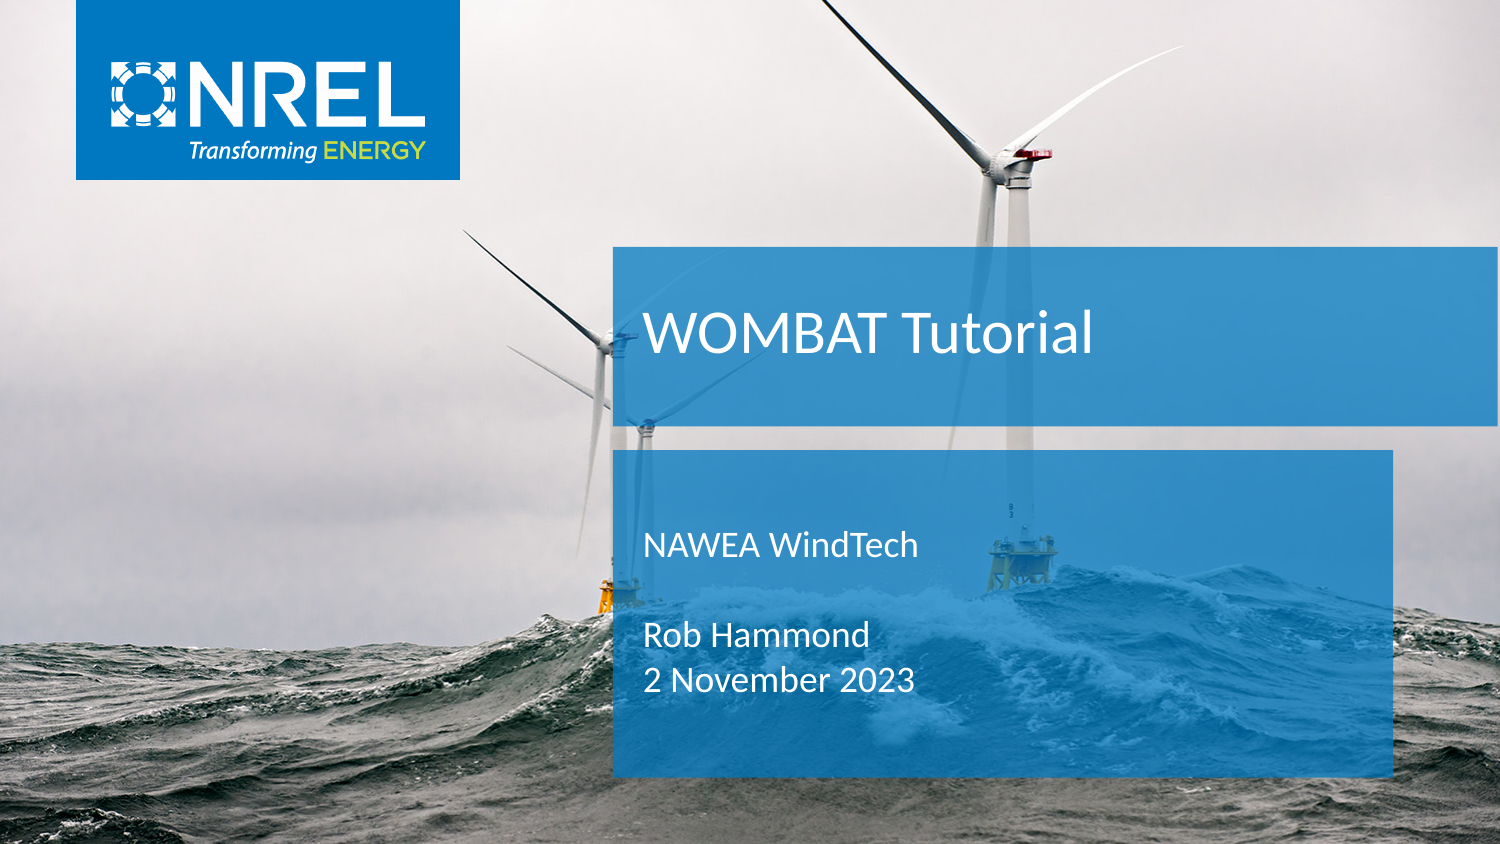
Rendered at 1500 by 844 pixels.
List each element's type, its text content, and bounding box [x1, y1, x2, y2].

list NAWEA WindTech Rob Hammond 2 November 2023 [612, 450, 1394, 778]
list WOMBAT Tutorial [612, 246, 1498, 427]
picture [0, 0, 1500, 844]
